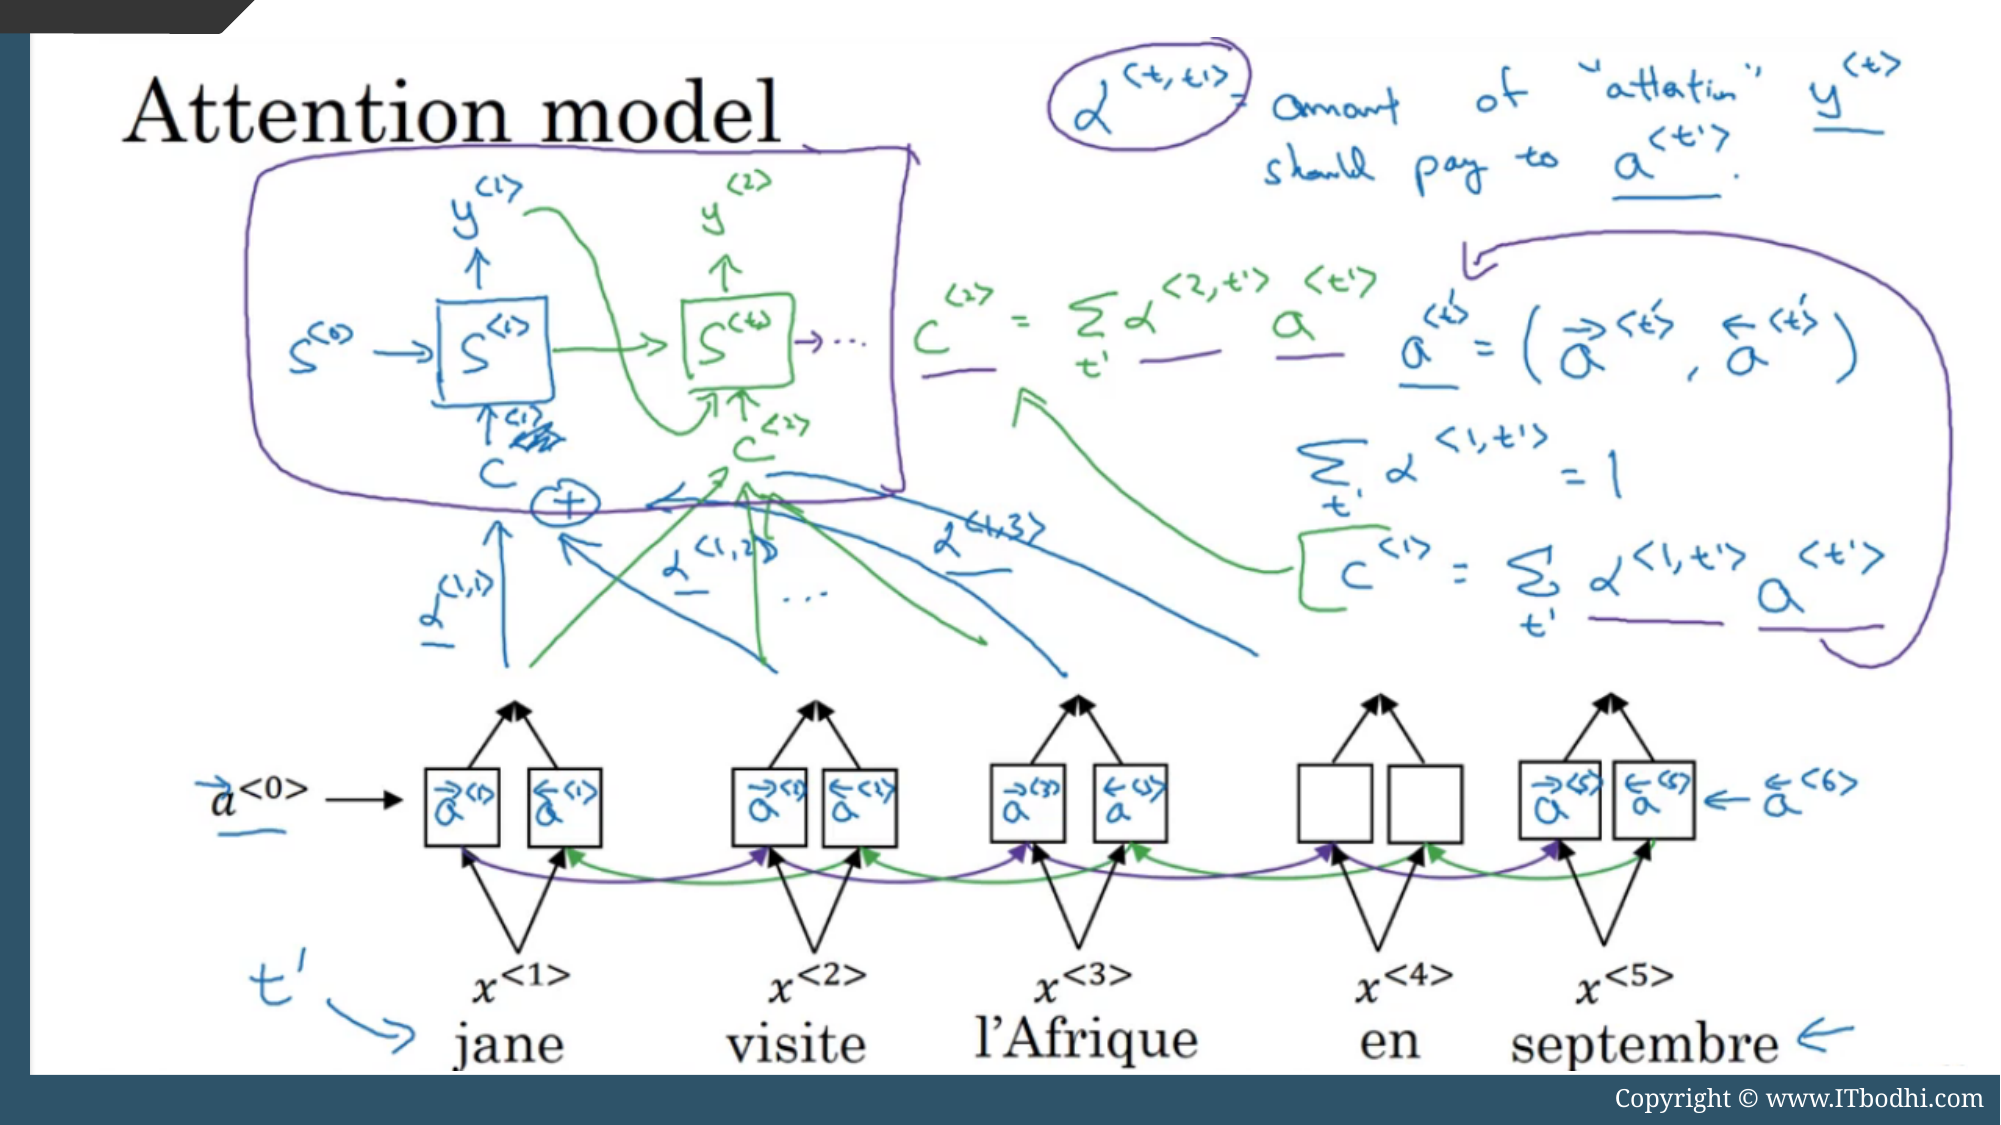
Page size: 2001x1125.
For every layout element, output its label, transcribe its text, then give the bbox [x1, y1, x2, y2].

picture [99, 37, 1968, 1071]
text_box Copyright © www.ITbodhi.com [24, 1074, 2000, 1125]
